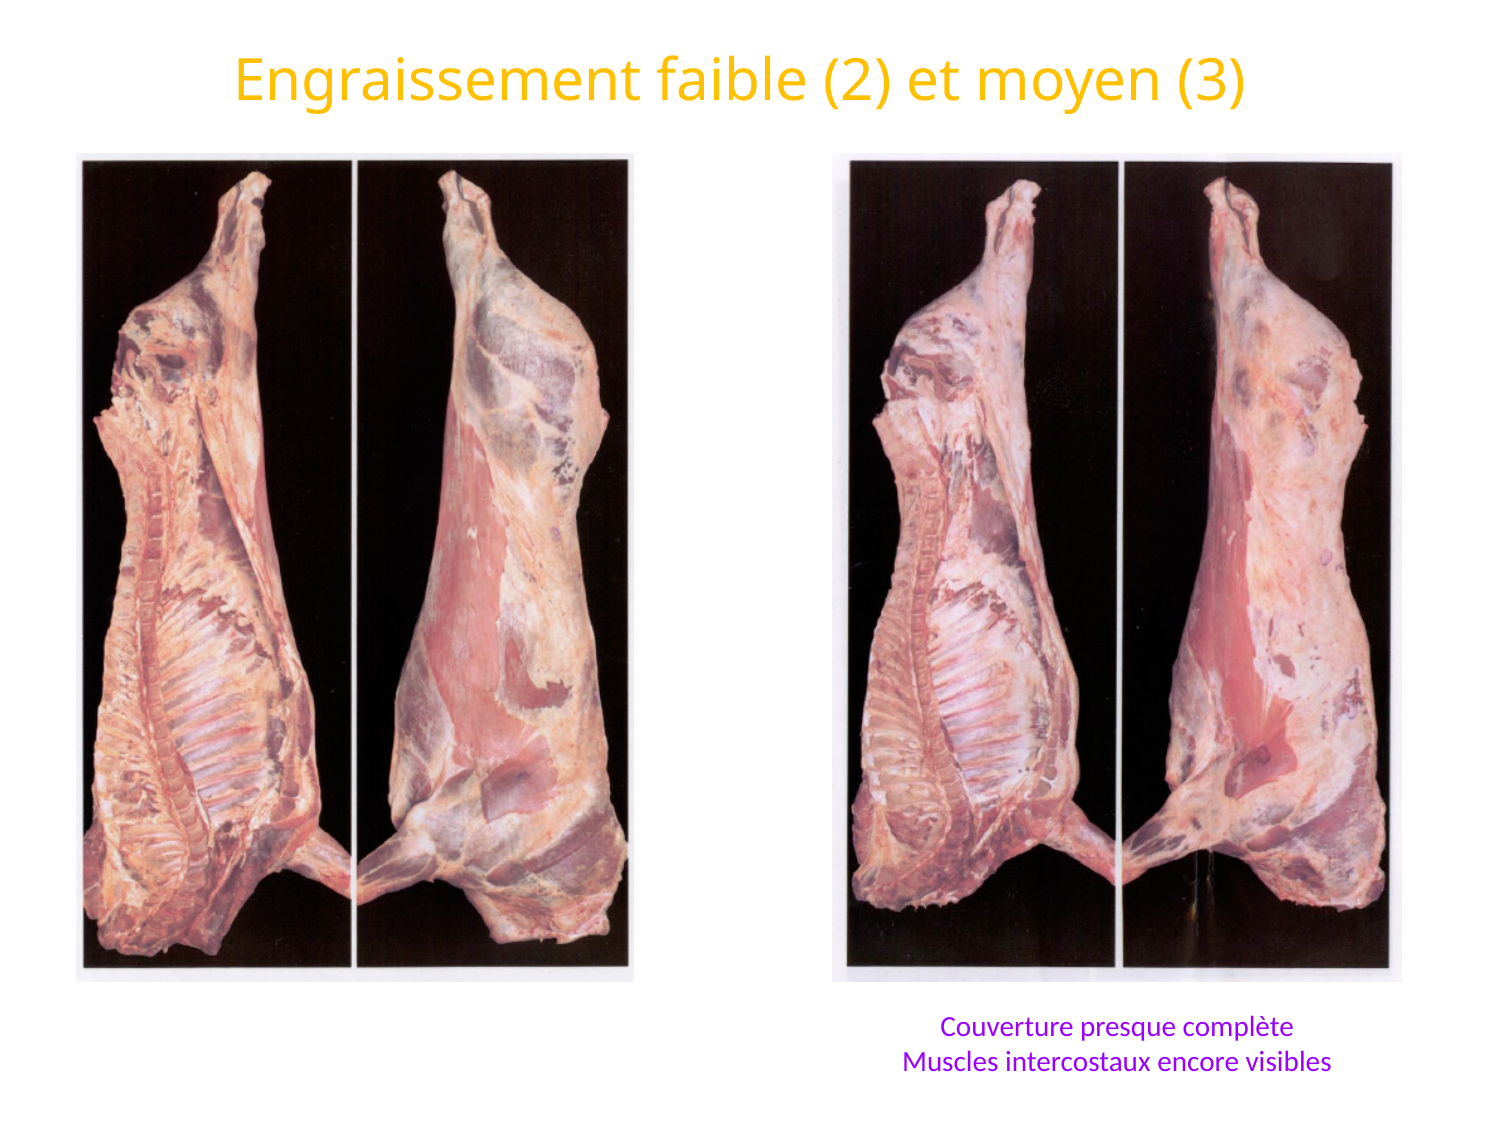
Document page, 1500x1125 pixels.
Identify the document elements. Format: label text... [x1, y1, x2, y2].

picture [832, 153, 1402, 982]
text_box Couverture presque complète Muscles intercostaux encore visibles [797, 999, 1438, 1085]
picture [76, 153, 634, 982]
title Engraissement faible (2) et moyen (3) [64, 19, 1415, 135]
